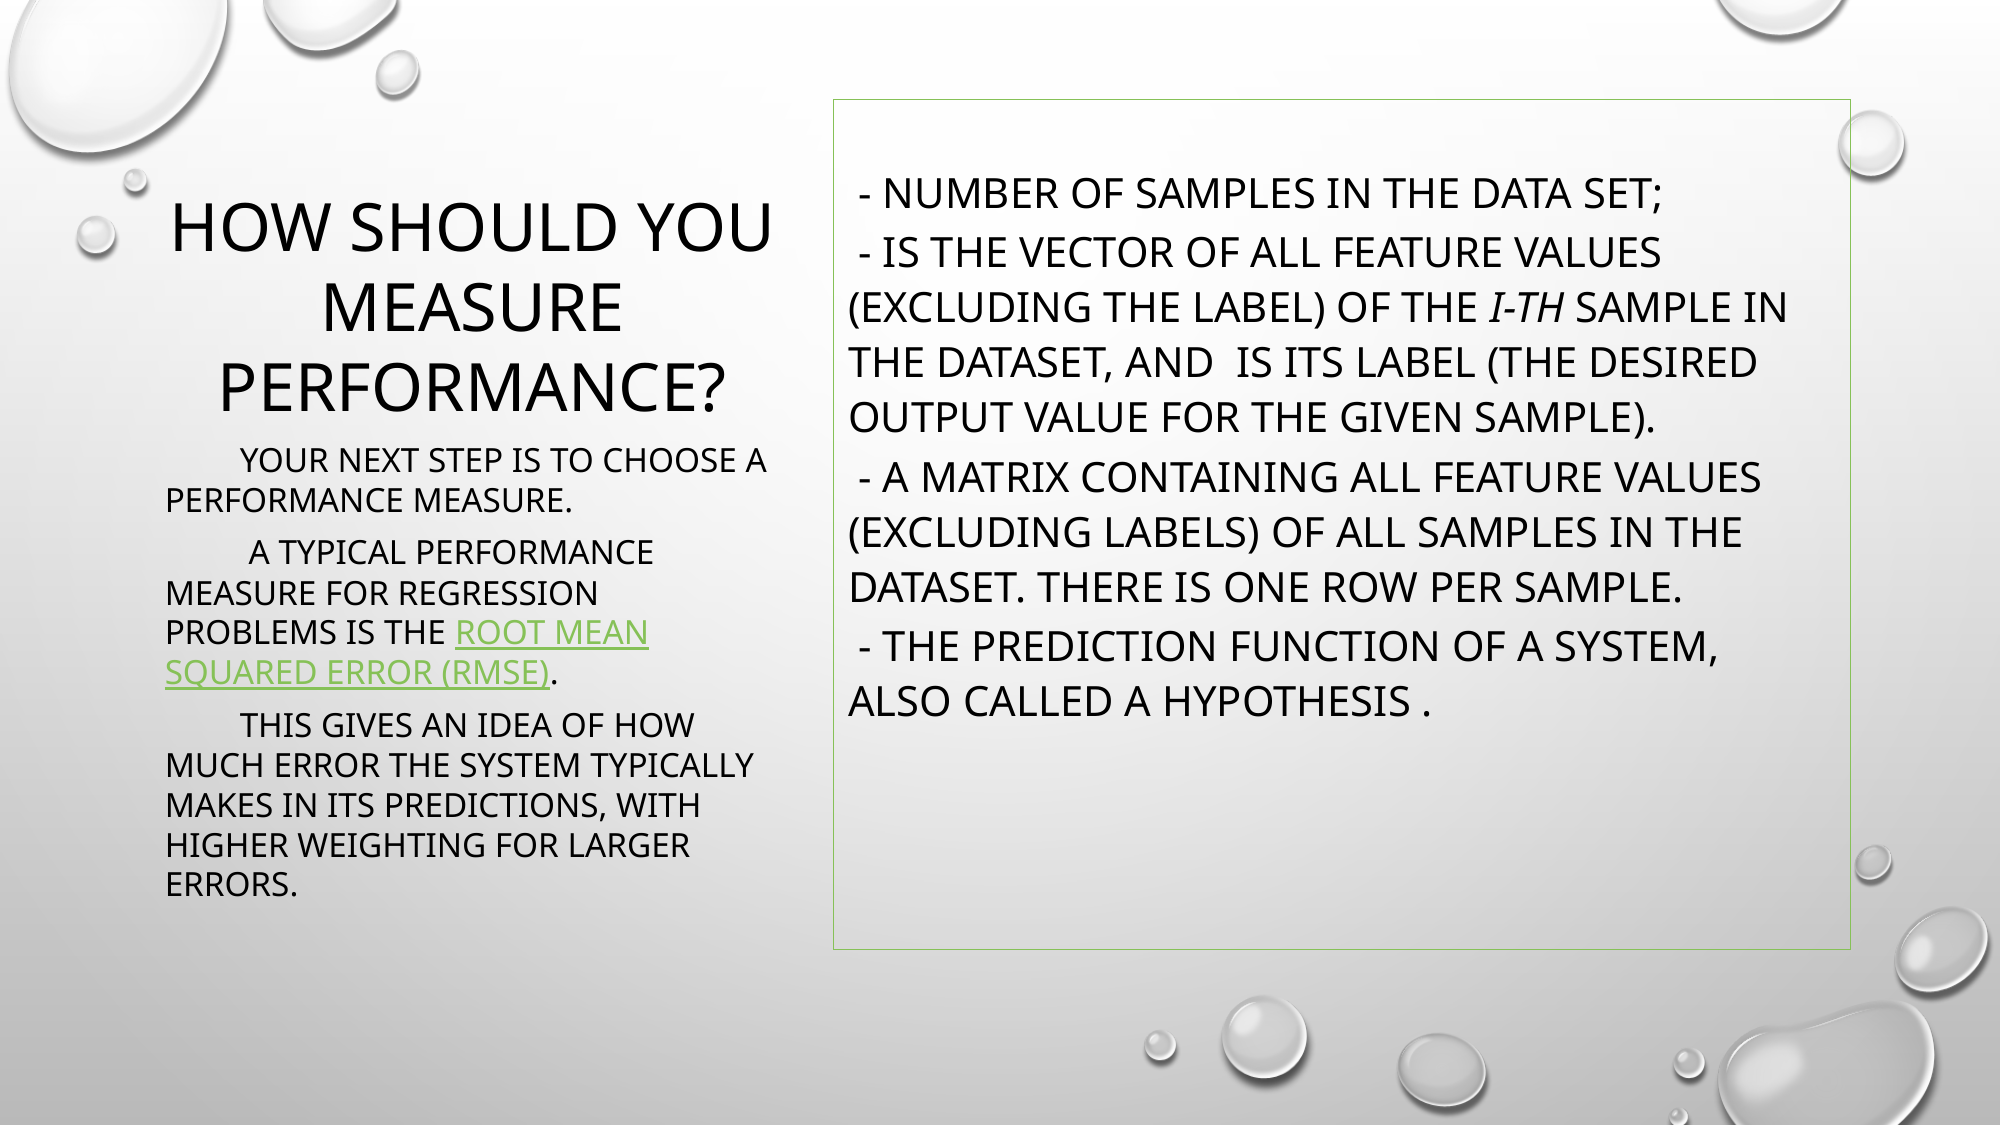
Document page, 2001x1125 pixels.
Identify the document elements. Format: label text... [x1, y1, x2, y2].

list Your next step is to choose a performance measure. A typical performance measure for regression problems is the Root Mean Squared Error (RMSE). This gives an idea of ​​how much error the system typically makes in its predictions, with higher weighting for larger errors. [149, 431, 796, 950]
title How should you measure performance? [149, 99, 796, 431]
picture [0, 0, 2000, 1125]
